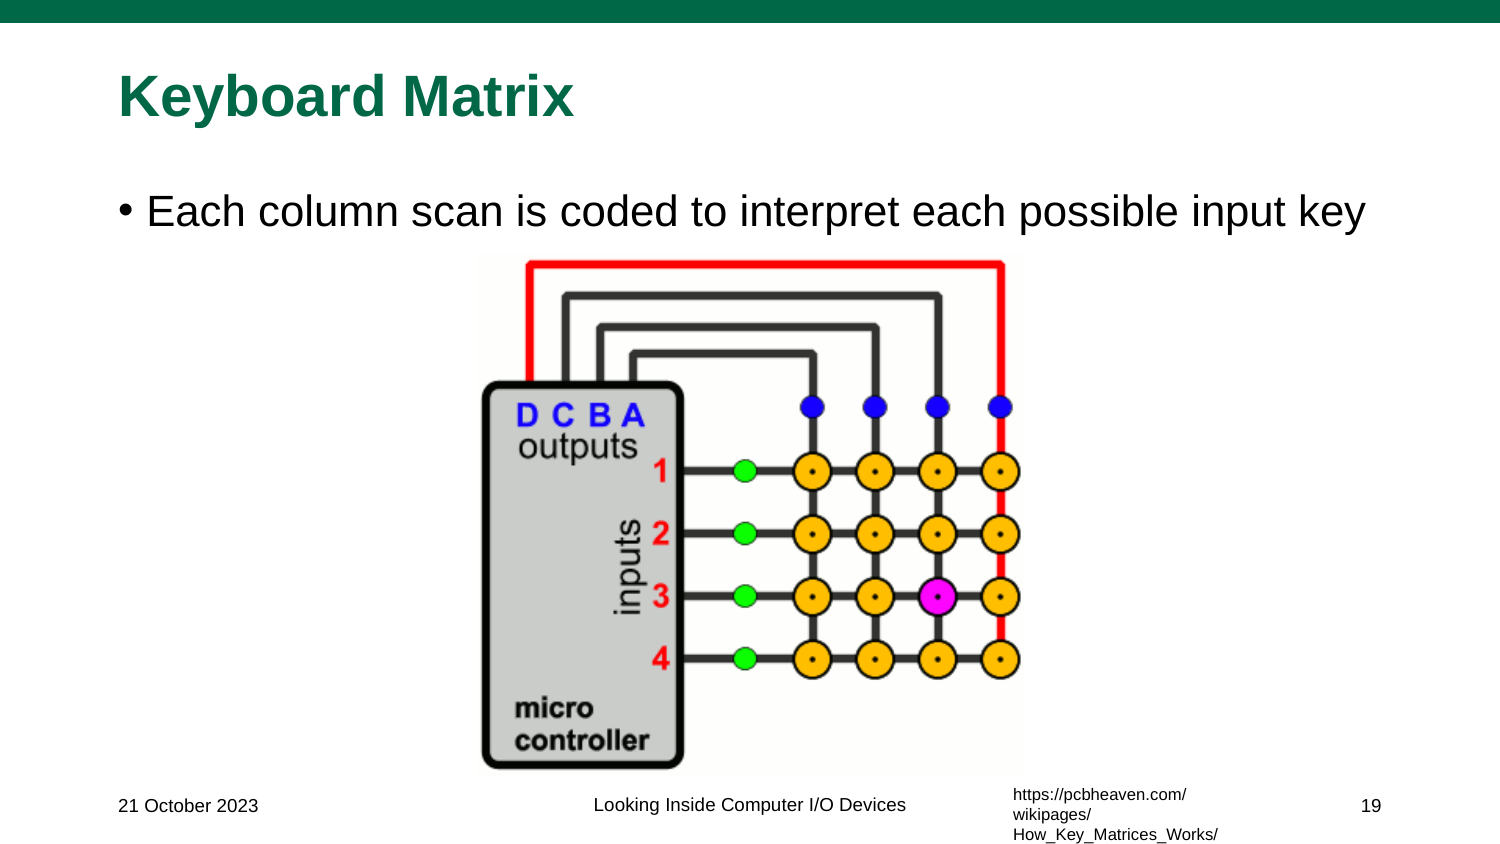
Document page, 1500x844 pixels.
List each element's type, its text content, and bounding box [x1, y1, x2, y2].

footer Looking Inside Computer I/O Devices [345, 781, 998, 827]
text_box https://pcbheaven.com/wikipages/How_Key_Matrices_Works/ [998, 776, 1285, 844]
slide_number 19 [1285, 782, 1397, 827]
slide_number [103, 782, 329, 827]
picture [476, 253, 1024, 777]
title Keyboard Matrix [103, 44, 1397, 150]
list Each column scan is coded to interpret each possible input key [103, 180, 1397, 760]
